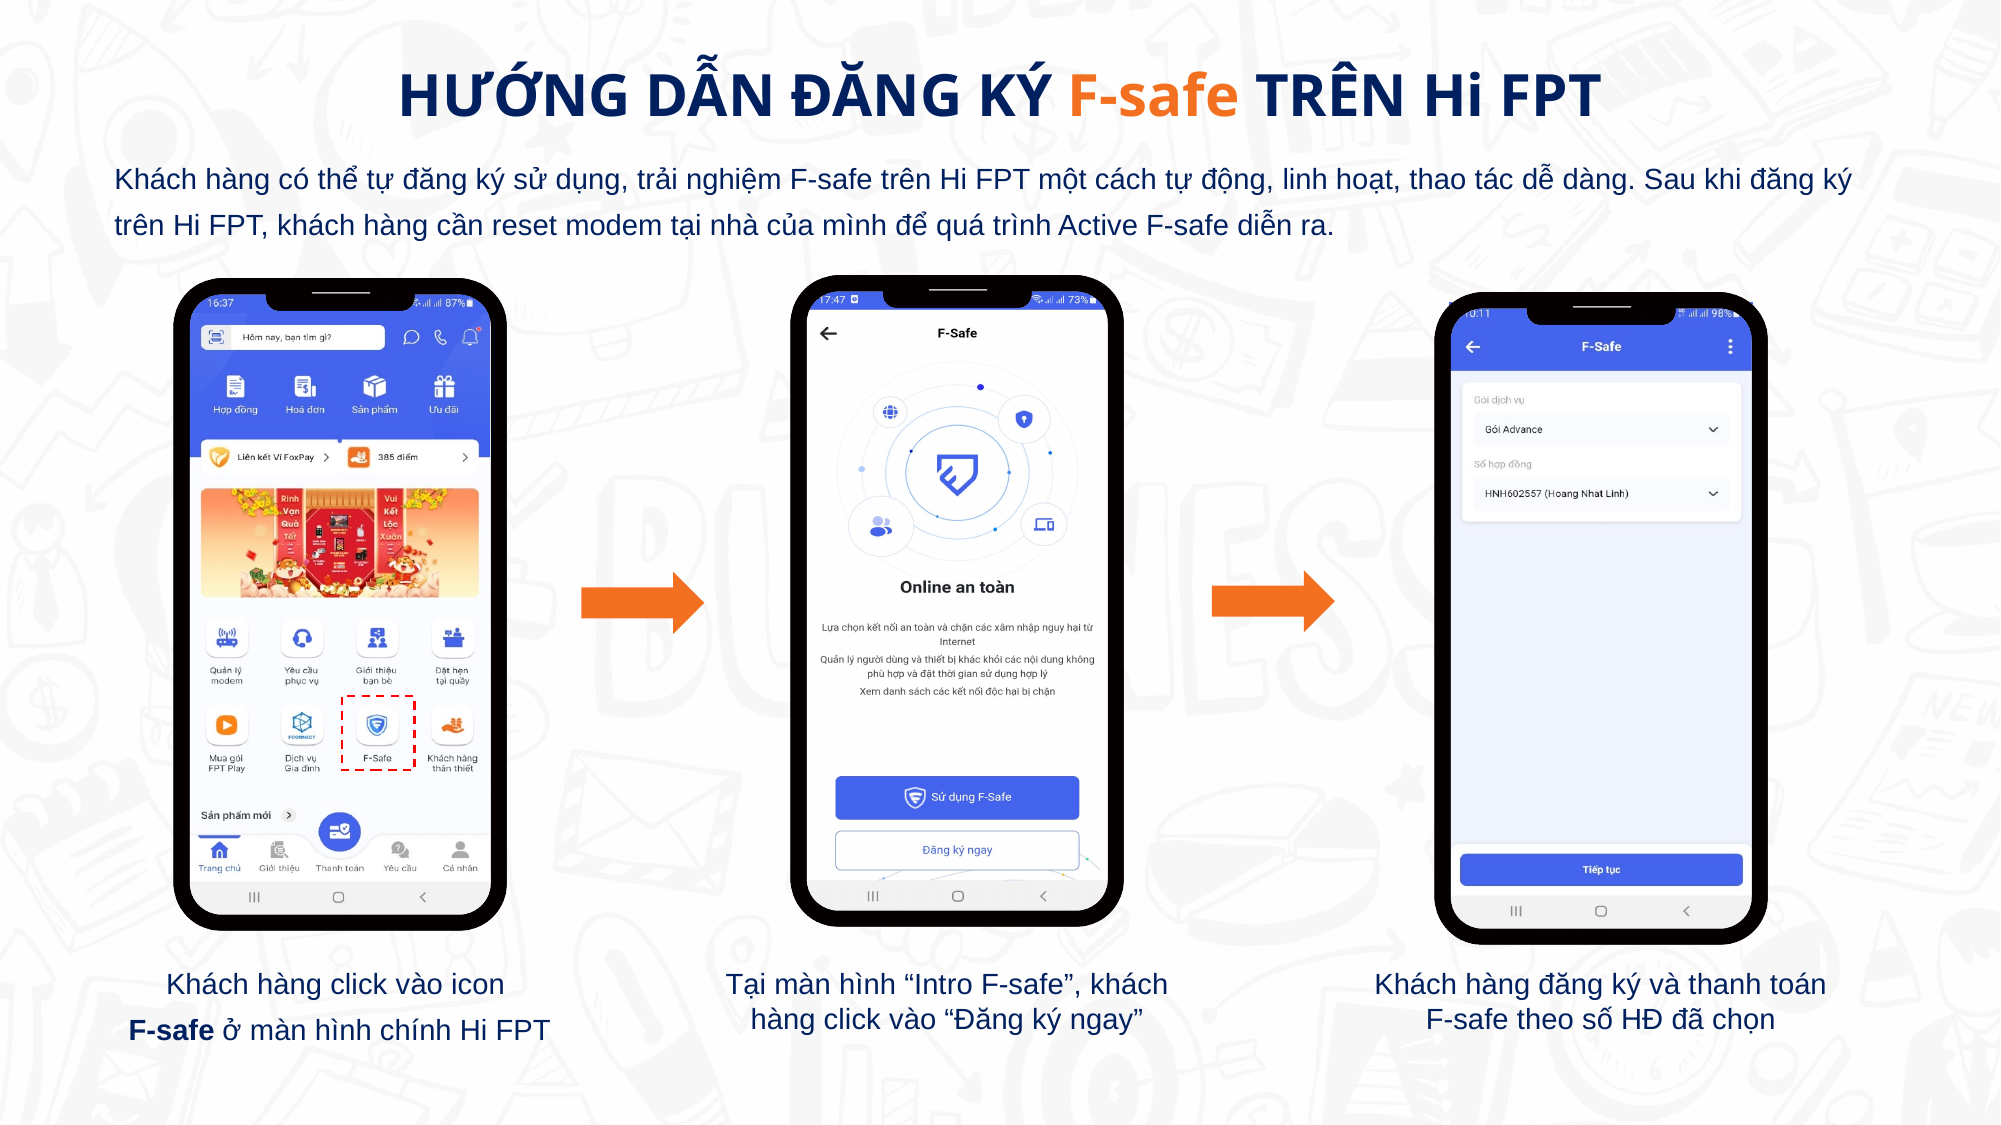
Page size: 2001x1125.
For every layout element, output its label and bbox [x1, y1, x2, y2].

picture [0, 0, 2000, 1125]
text_box [173, 278, 507, 931]
text_box [1434, 292, 1768, 945]
